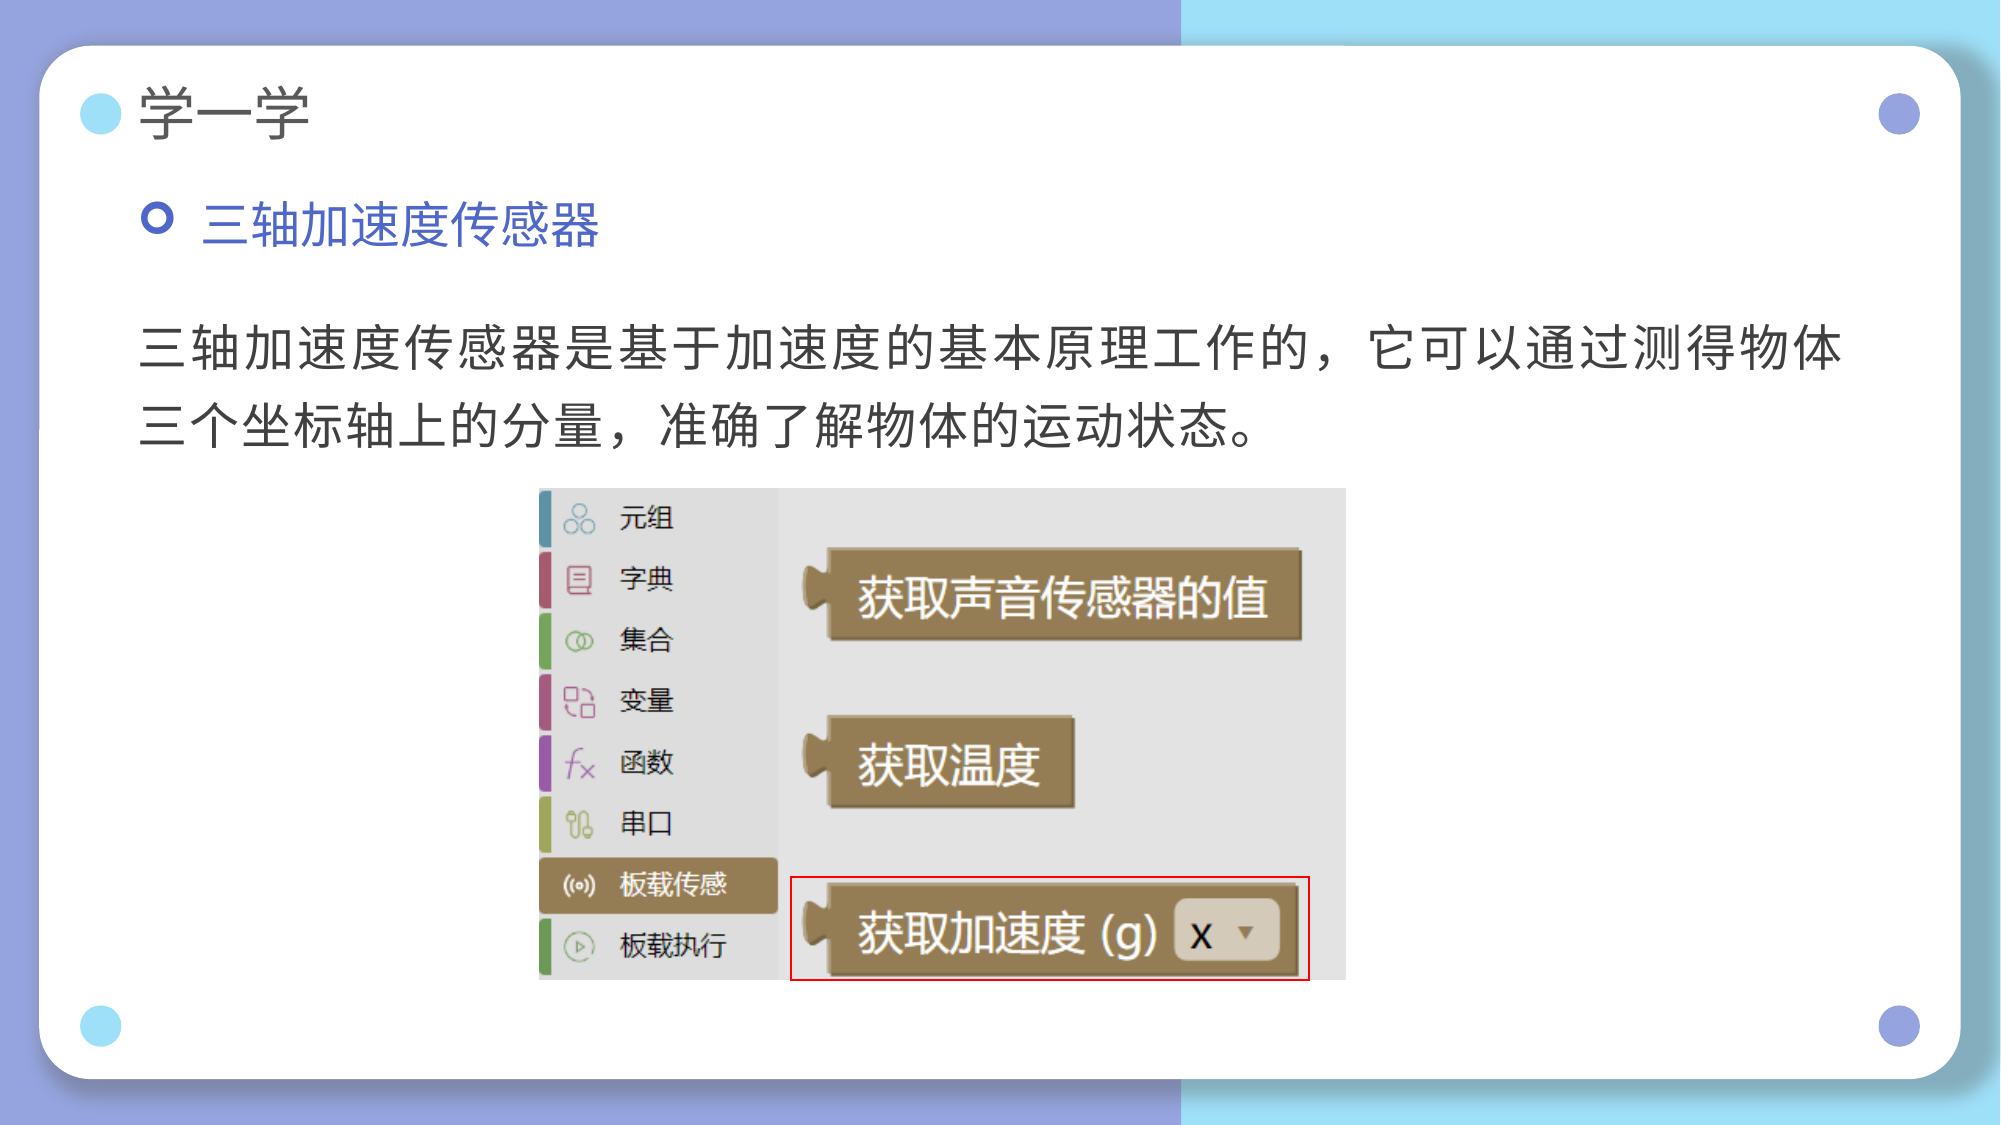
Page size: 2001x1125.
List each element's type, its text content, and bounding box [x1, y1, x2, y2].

list 三轴加速度传感器 [137, 185, 976, 262]
picture [539, 488, 1346, 980]
title 学一学 [137, 77, 976, 157]
list 三轴加速度传感器是基于加速度的基本原理工作的，它可以通过测得物体三个坐标轴上的分量，准确了解物体的运动状态。 [137, 291, 1845, 997]
